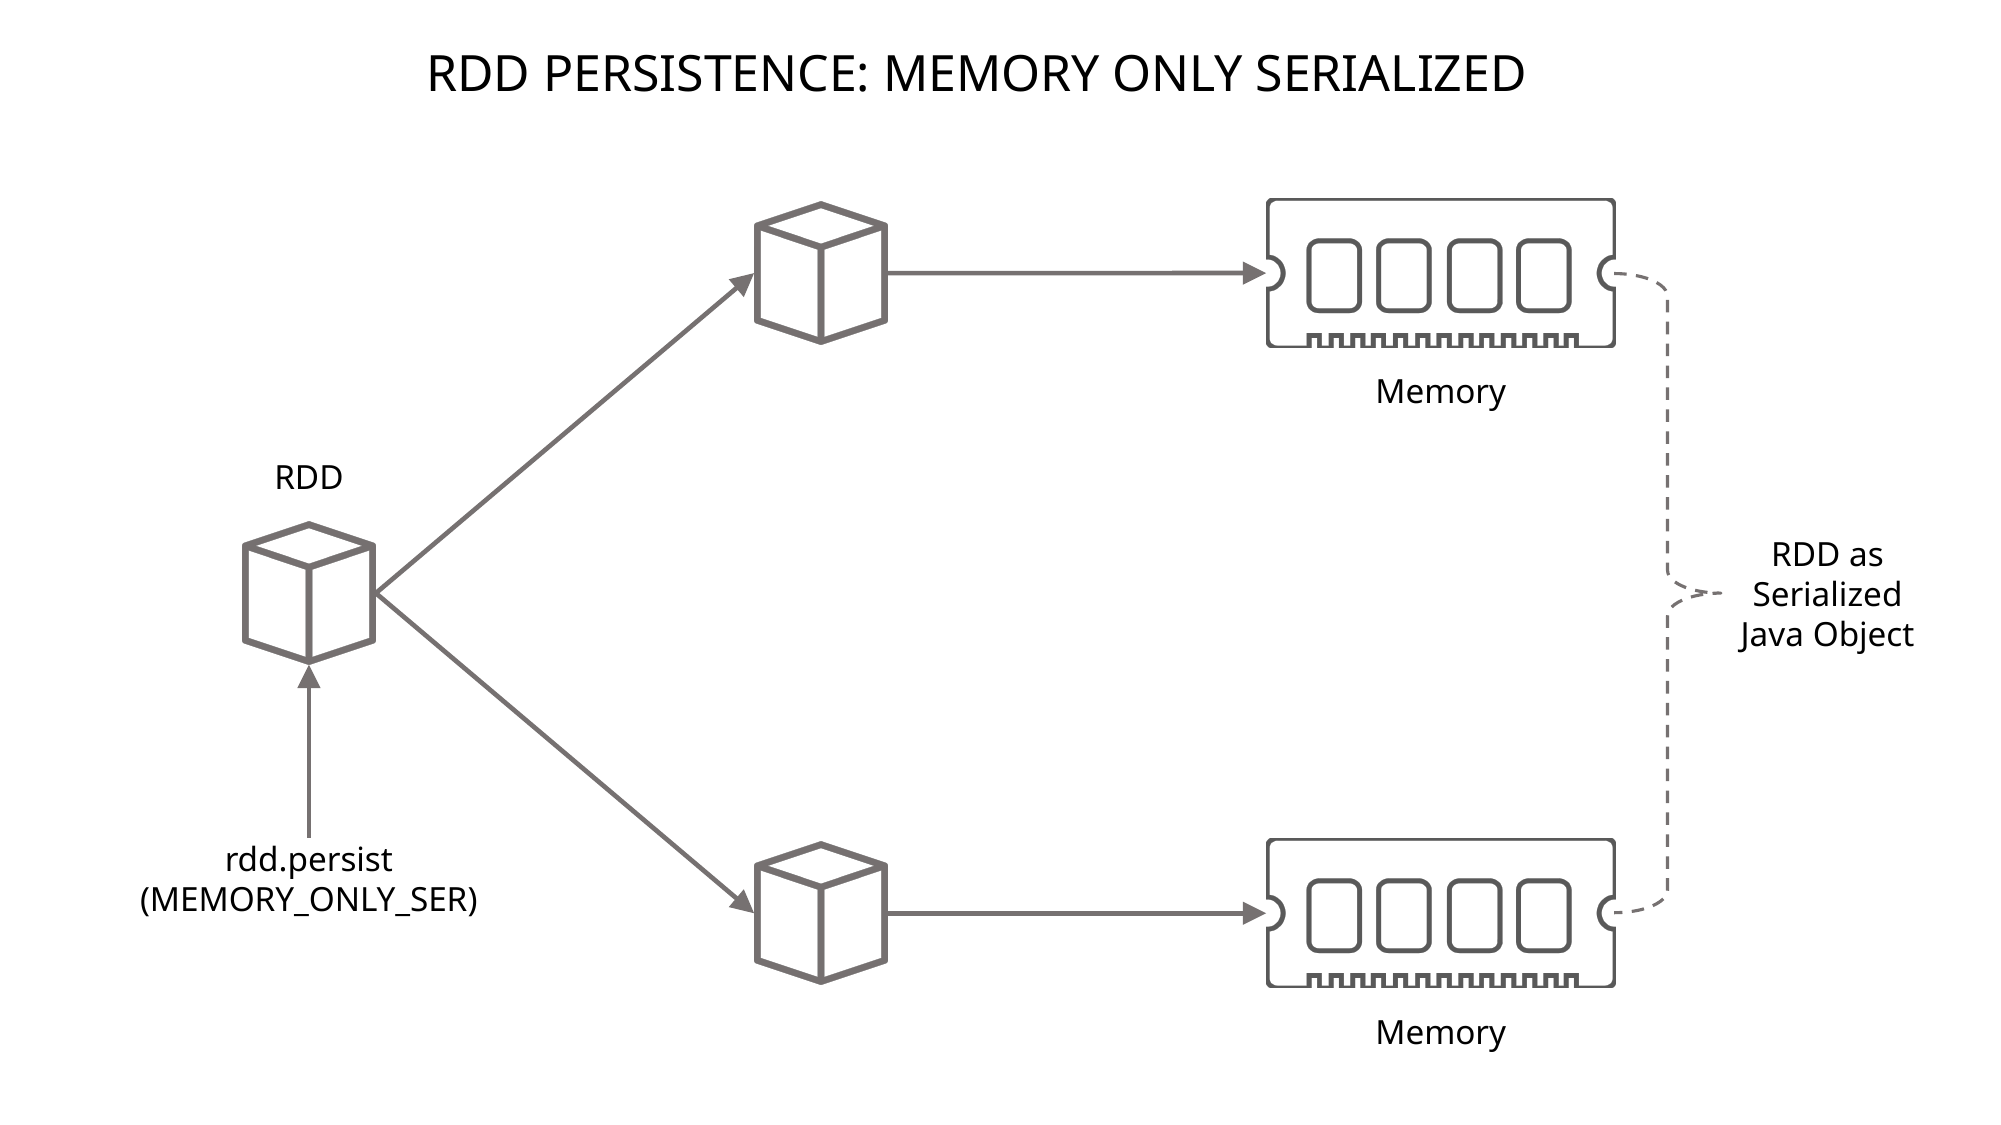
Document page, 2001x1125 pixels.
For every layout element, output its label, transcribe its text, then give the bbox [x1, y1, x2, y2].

picture [753, 841, 889, 986]
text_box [241, 455, 377, 665]
text_box RDD PERSISTENCE: MEMORY ONLY SERIALIZED [174, 33, 1779, 120]
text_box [1265, 838, 1616, 1052]
text_box rdd.persist (MEMORY_ONLY_SER) [139, 837, 372, 918]
picture [753, 201, 889, 345]
text_box RDD as Serialized Java Object [1740, 533, 1915, 654]
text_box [375, 272, 755, 592]
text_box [375, 592, 755, 914]
text_box [1614, 272, 1722, 914]
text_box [1265, 198, 1616, 411]
